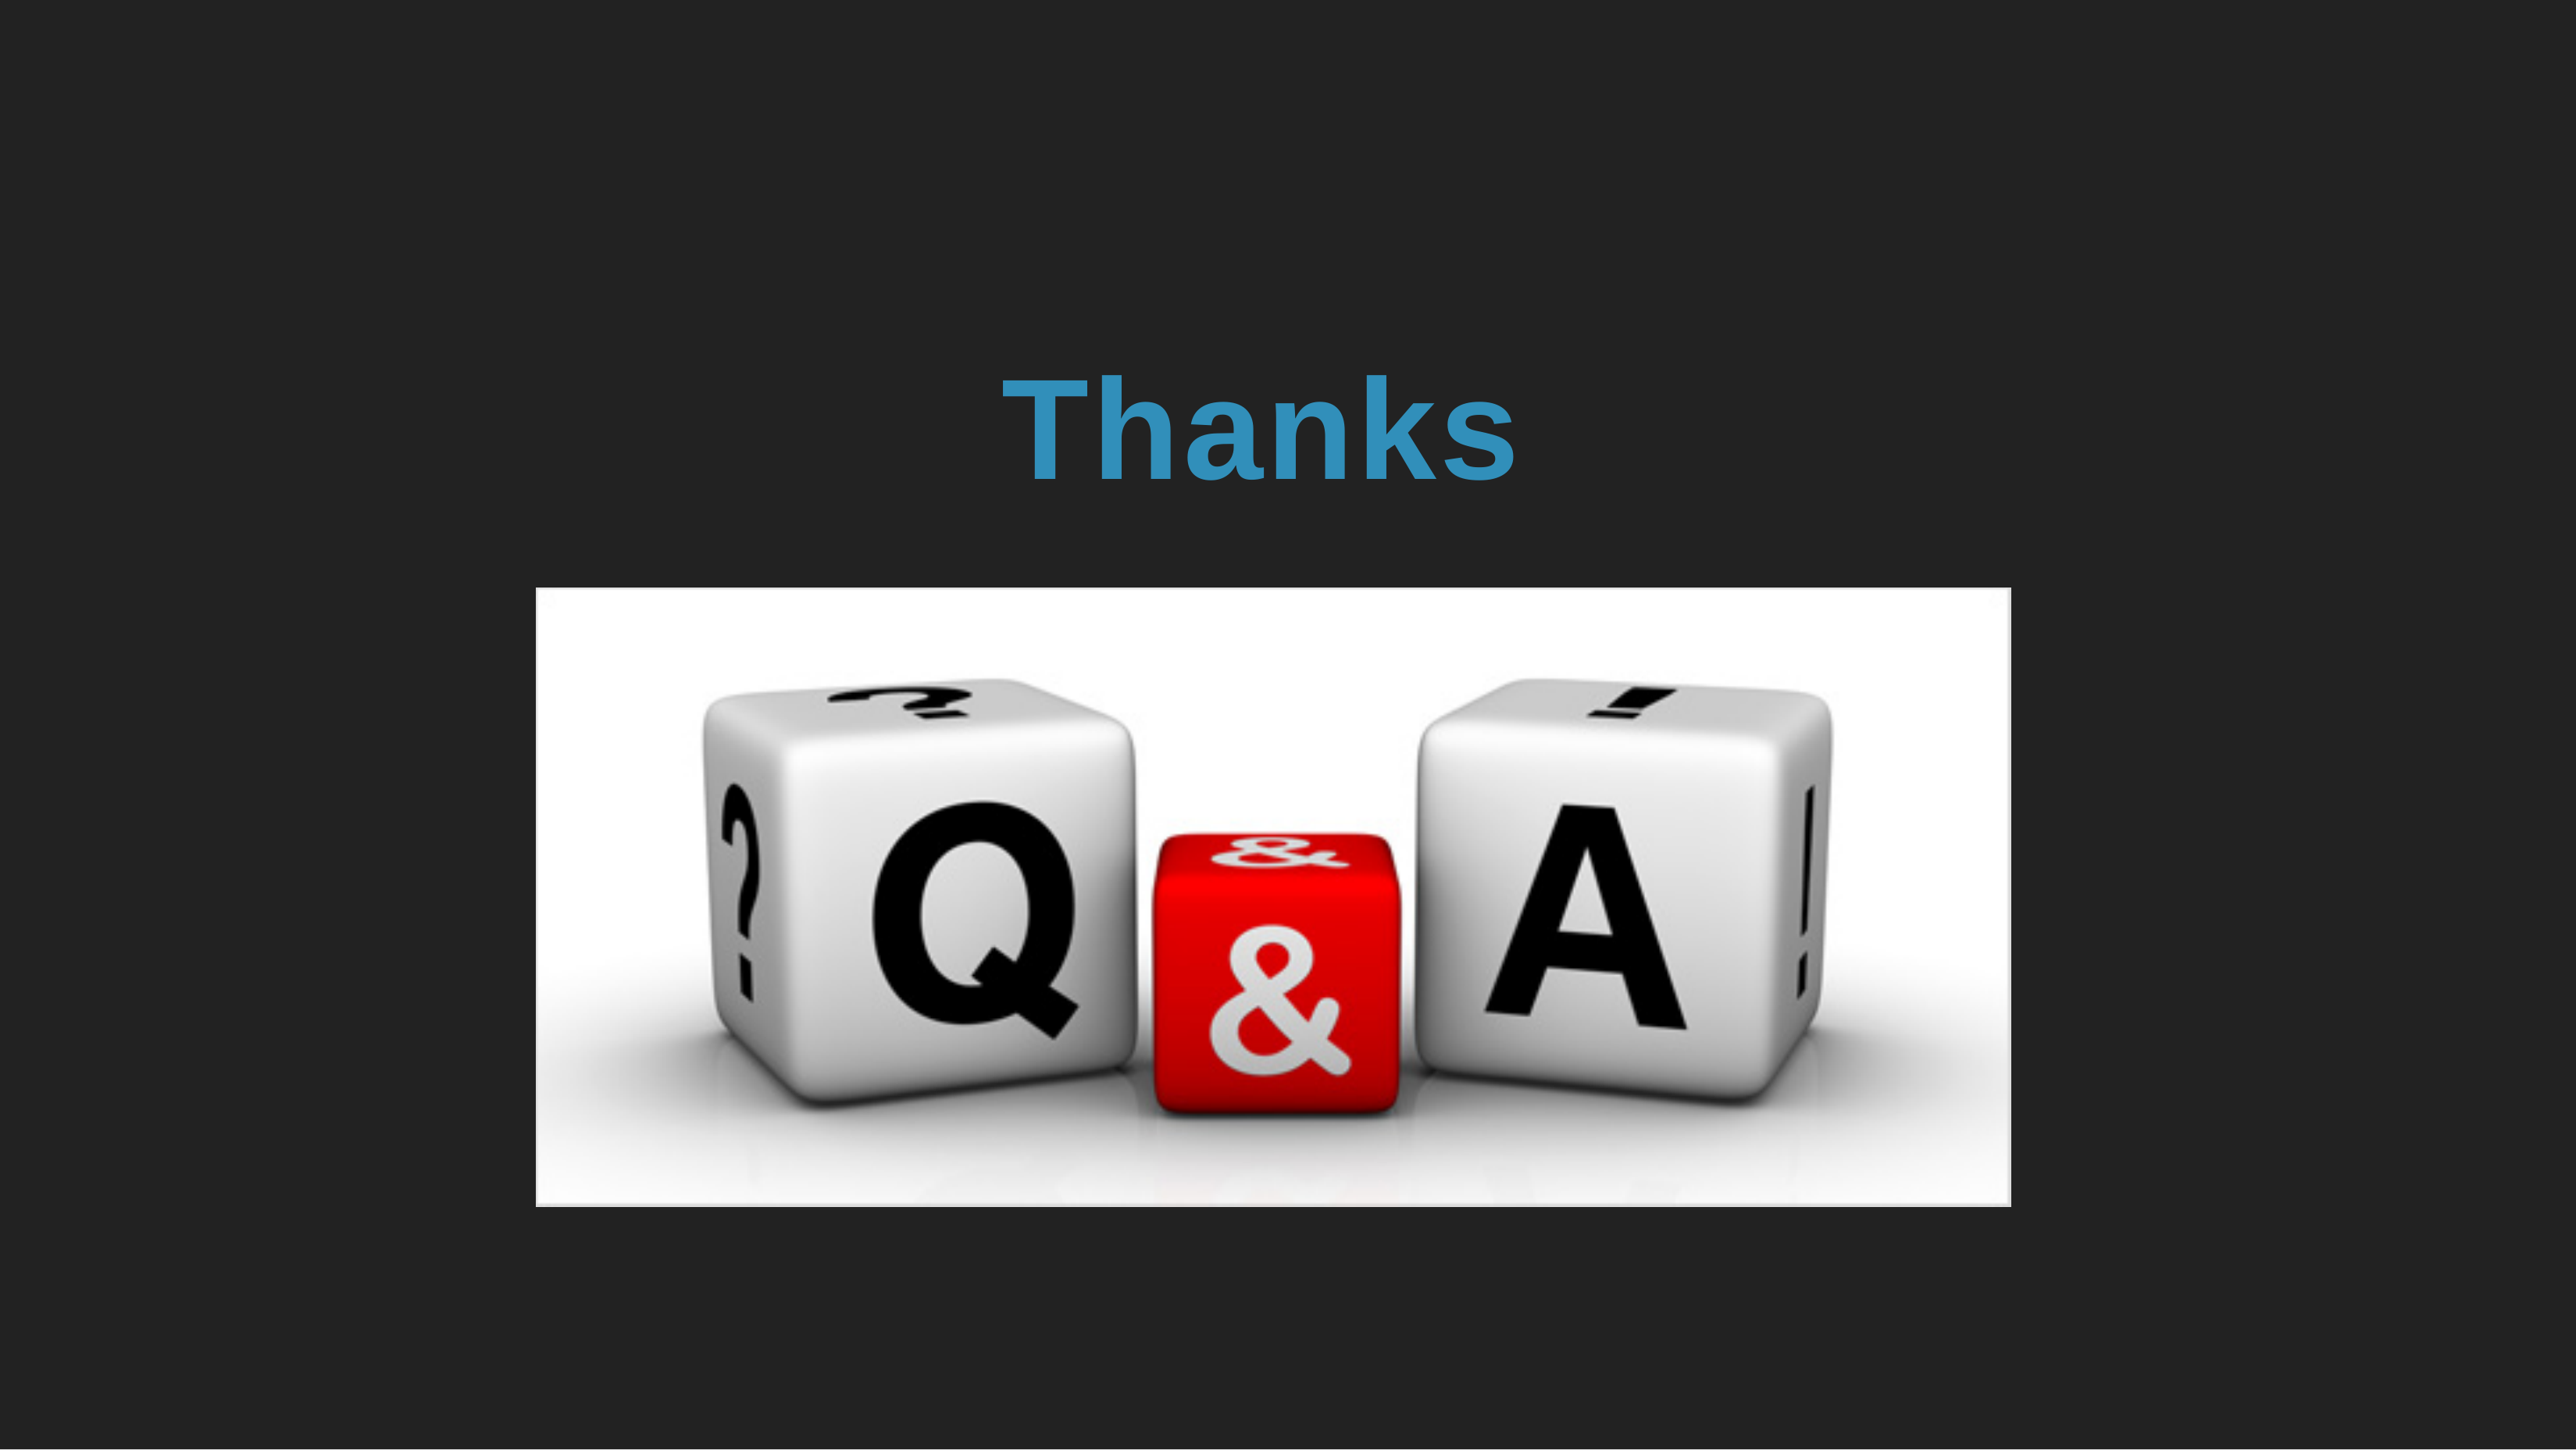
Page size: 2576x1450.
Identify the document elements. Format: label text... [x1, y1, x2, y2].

picture [536, 588, 2011, 1207]
text_box Thanks [1000, 334, 1536, 508]
text_box [0, 0, 2576, 1450]
